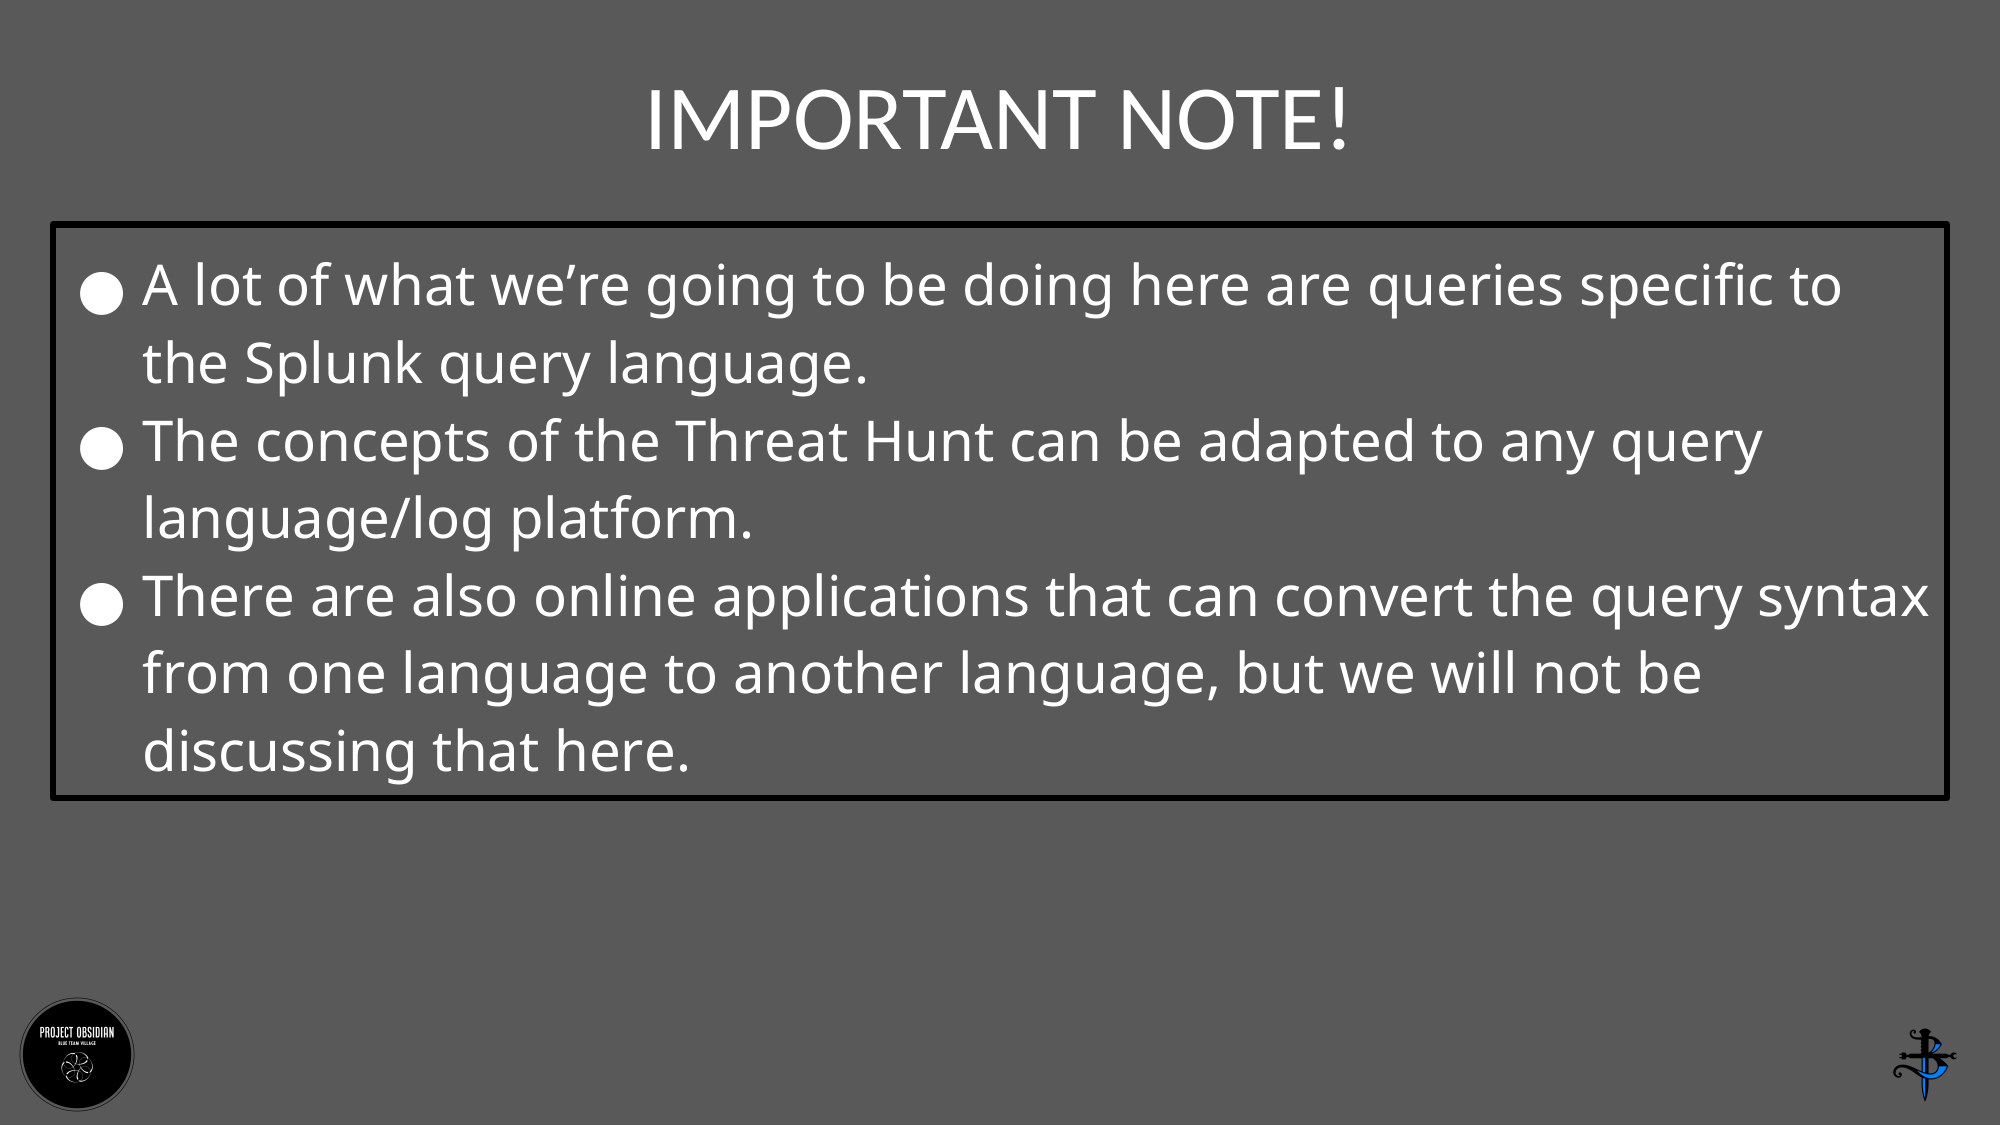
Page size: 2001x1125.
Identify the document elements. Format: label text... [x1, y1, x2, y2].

text_box A lot of what we’re going to be doing here are queries specific to the Splunk query language. The concepts of the Threat Hunt can be adapted to any query language/log platform. There are also online applications that can convert the query syntax from one language to another language, but we will not be discussing that here. [52, 224, 1947, 798]
picture [1862, 1002, 1988, 1125]
title IMPORTANT NOTE! [137, 59, 1863, 181]
picture [16, 993, 138, 1116]
